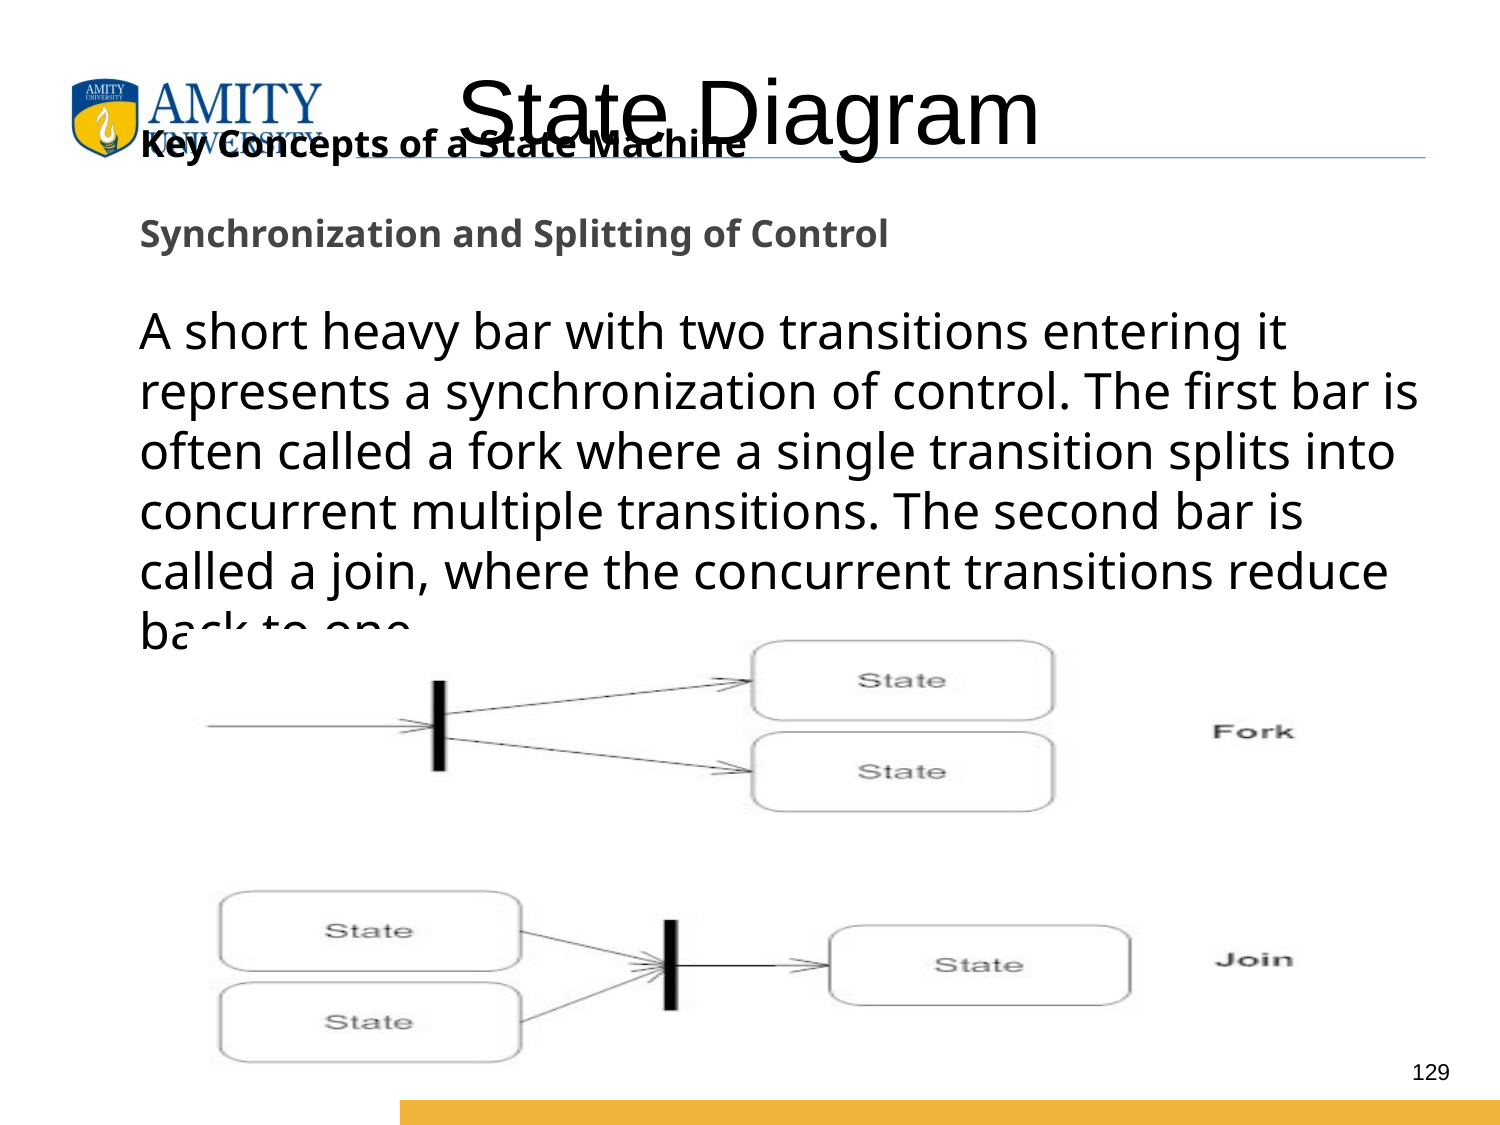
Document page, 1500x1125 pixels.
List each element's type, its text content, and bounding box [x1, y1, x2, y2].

slide_number 129 [1115, 1049, 1466, 1125]
picture [187, 629, 1338, 1081]
text_box Key Concepts of a State Machine Synchronization and Splitting of Control A short heavy bar with two transitions entering it represents a synchronization of control. The first bar is often called a fork where a single transition splits into concurrent multiple transitions. The second bar is called a join, where the concurrent transitions reduce back to one. [125, 112, 1438, 668]
picture [0, 0, 1500, 188]
title State Diagram [75, 45, 1425, 233]
